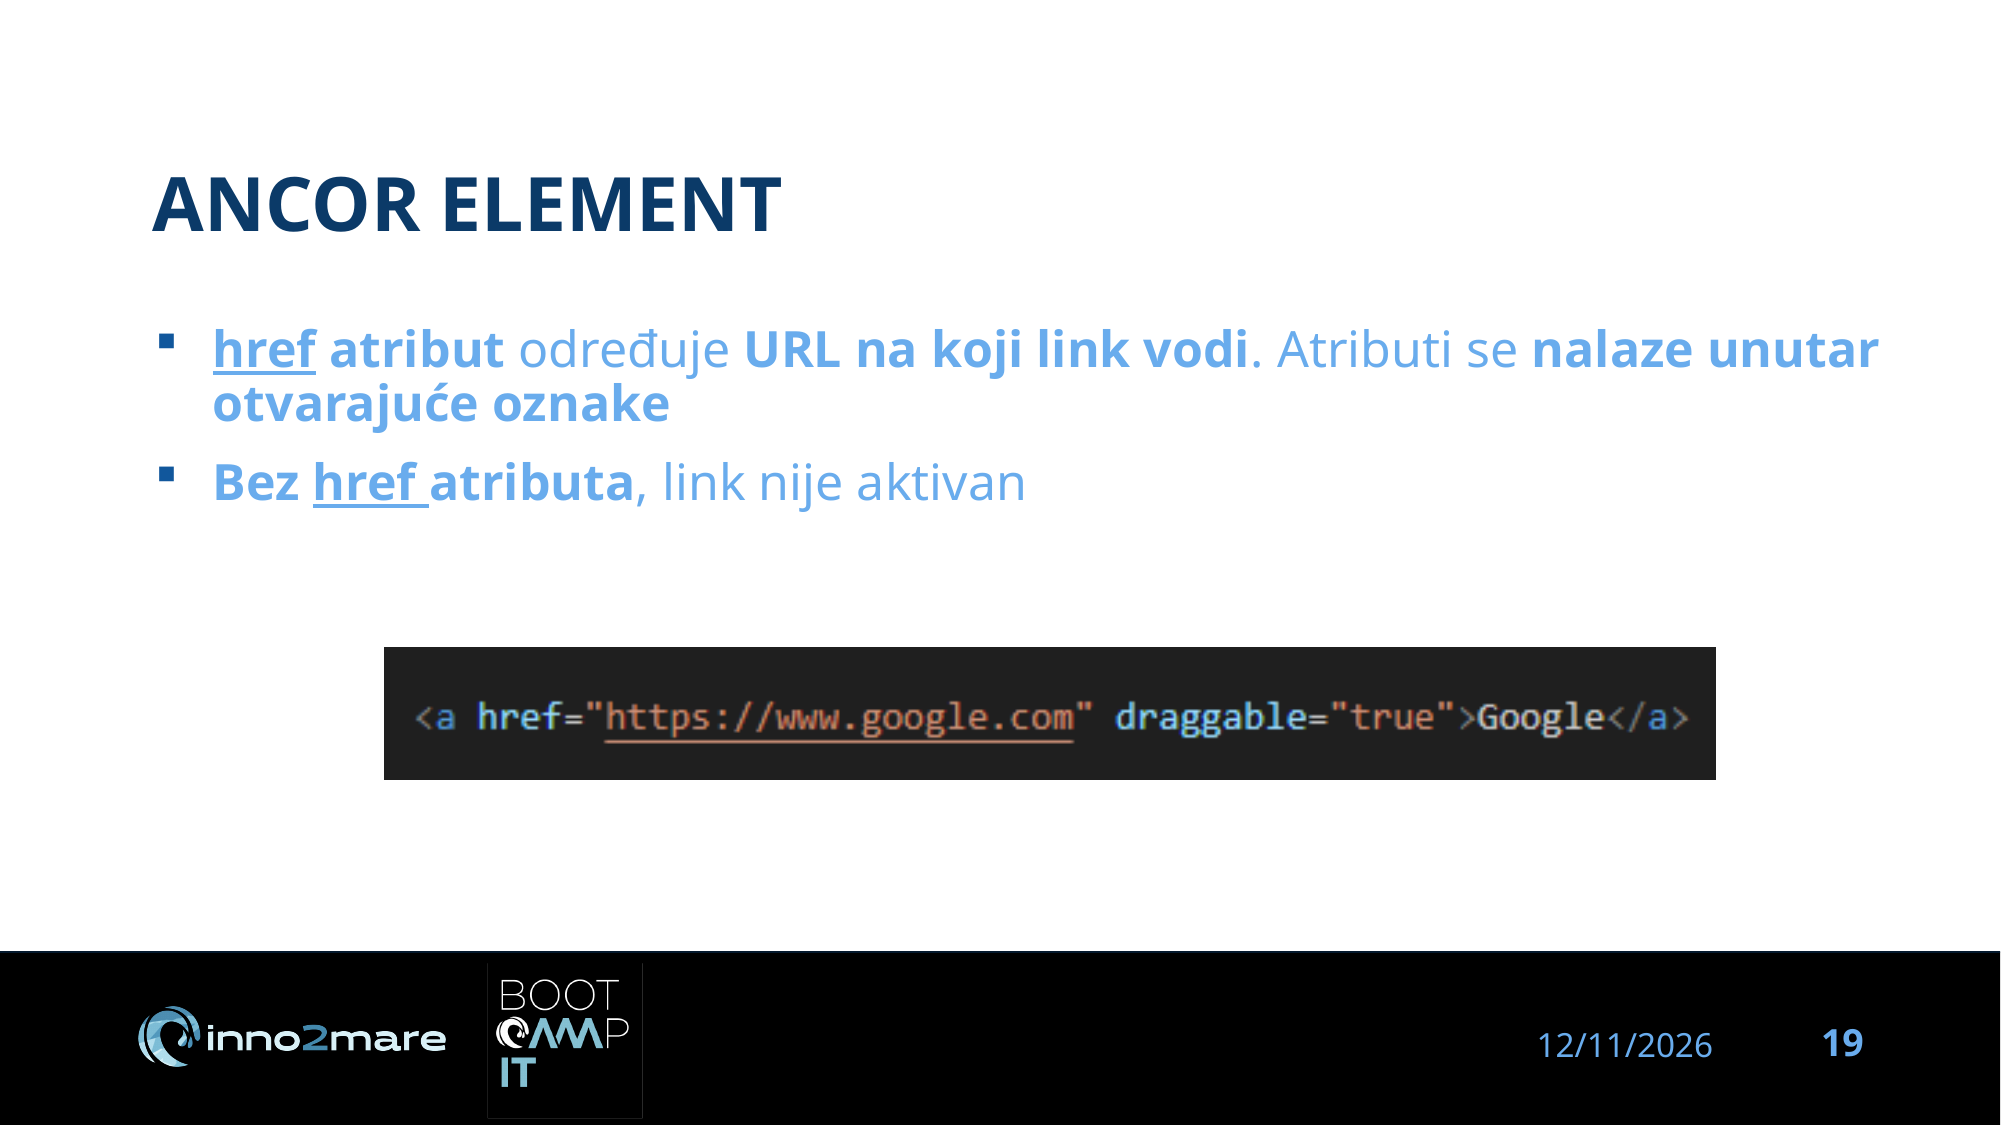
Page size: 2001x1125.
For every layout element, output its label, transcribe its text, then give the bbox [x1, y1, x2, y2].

picture [384, 647, 1716, 780]
list href atribut određuje URL na koji link vodi. Atributi se nalaze unutar otvarajuće oznake Bez href atributa, link nije aktivan [137, 316, 1992, 550]
title ANCOR ELEMENT [137, 137, 1863, 278]
picture [138, 957, 690, 1124]
